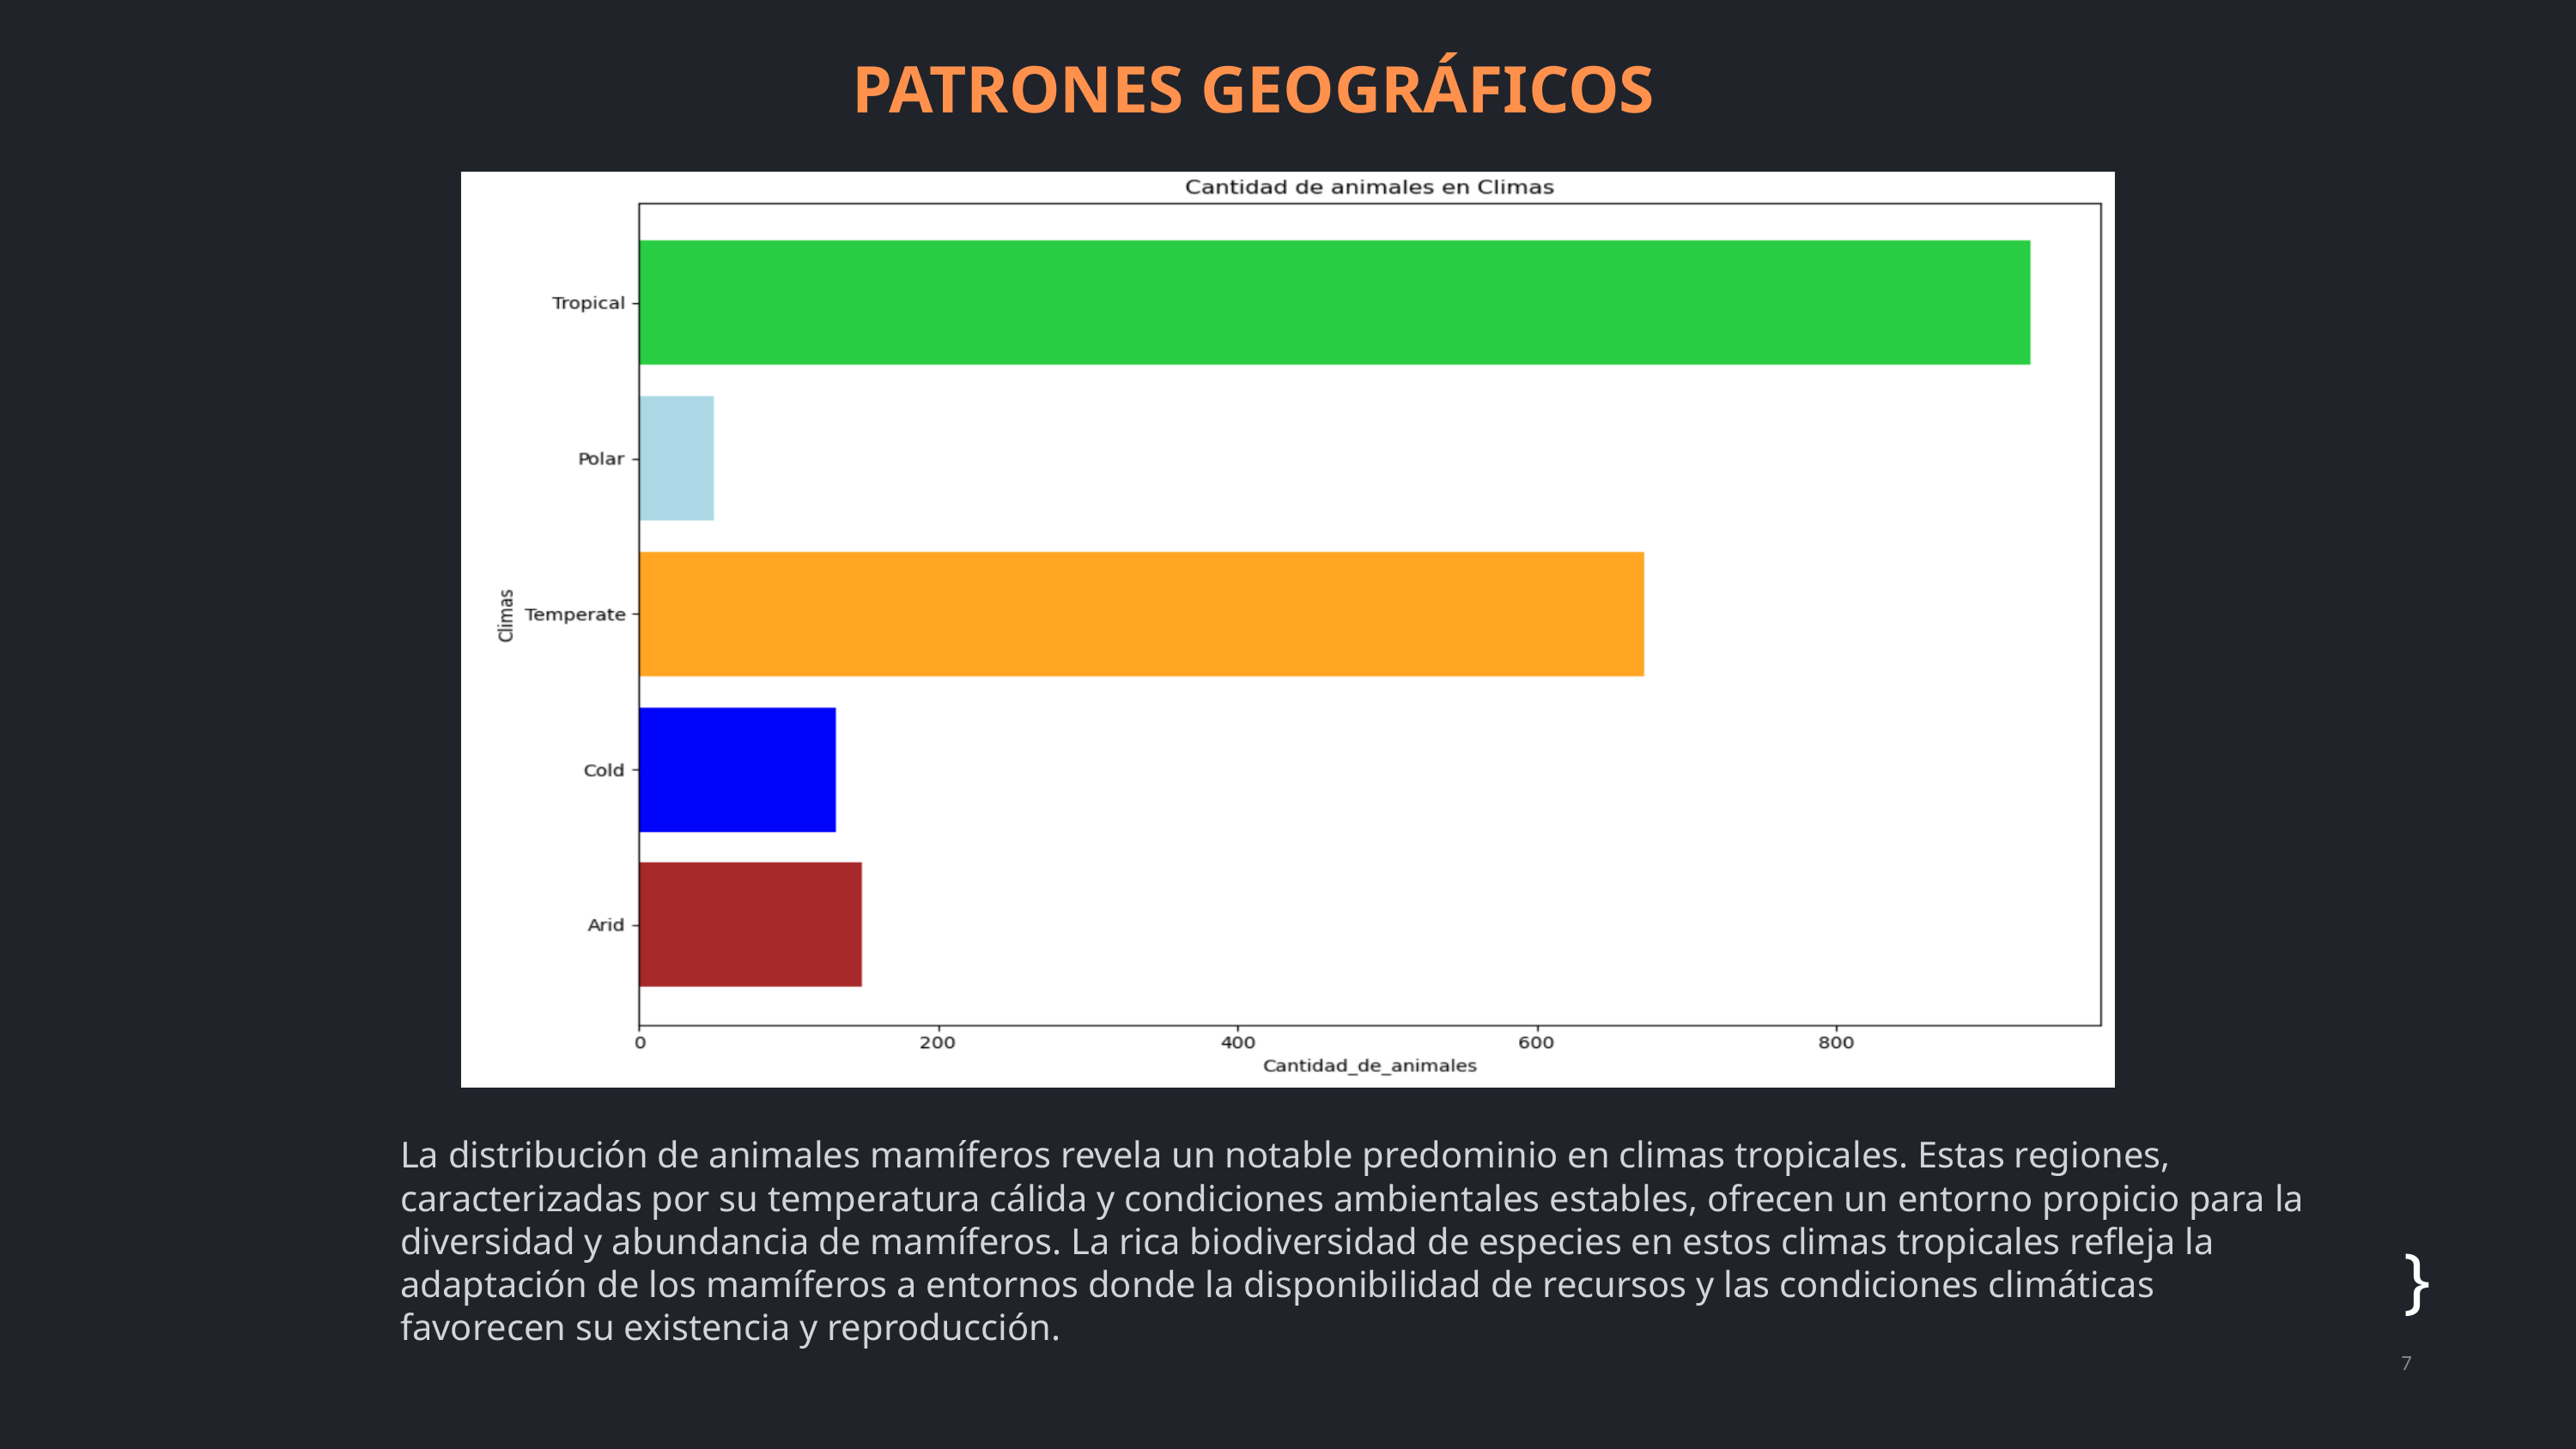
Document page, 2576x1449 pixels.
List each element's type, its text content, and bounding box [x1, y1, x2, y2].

slide_number ‹#› [2332, 1336, 2426, 1388]
text_box PATRONES GEOGRÁFICOS [852, 52, 1724, 129]
text_box La distribución de animales mamíferos revela un notable predominio en climas tropicales. Estas regiones, caracterizadas por su temperatura cálida y condiciones ambientales estables, ofrecen un entorno propicio para la diversidad y abundancia de mamíferos. La rica biodiversidad de especies en estos climas tropicales refleja la adaptación de los mamíferos a entornos donde la disponibilidad de recursos y las condiciones climáticas favorecen su existencia y reproducción. [387, 1119, 2332, 1449]
text_box } [2332, 1222, 2432, 1319]
picture [460, 171, 2116, 1088]
